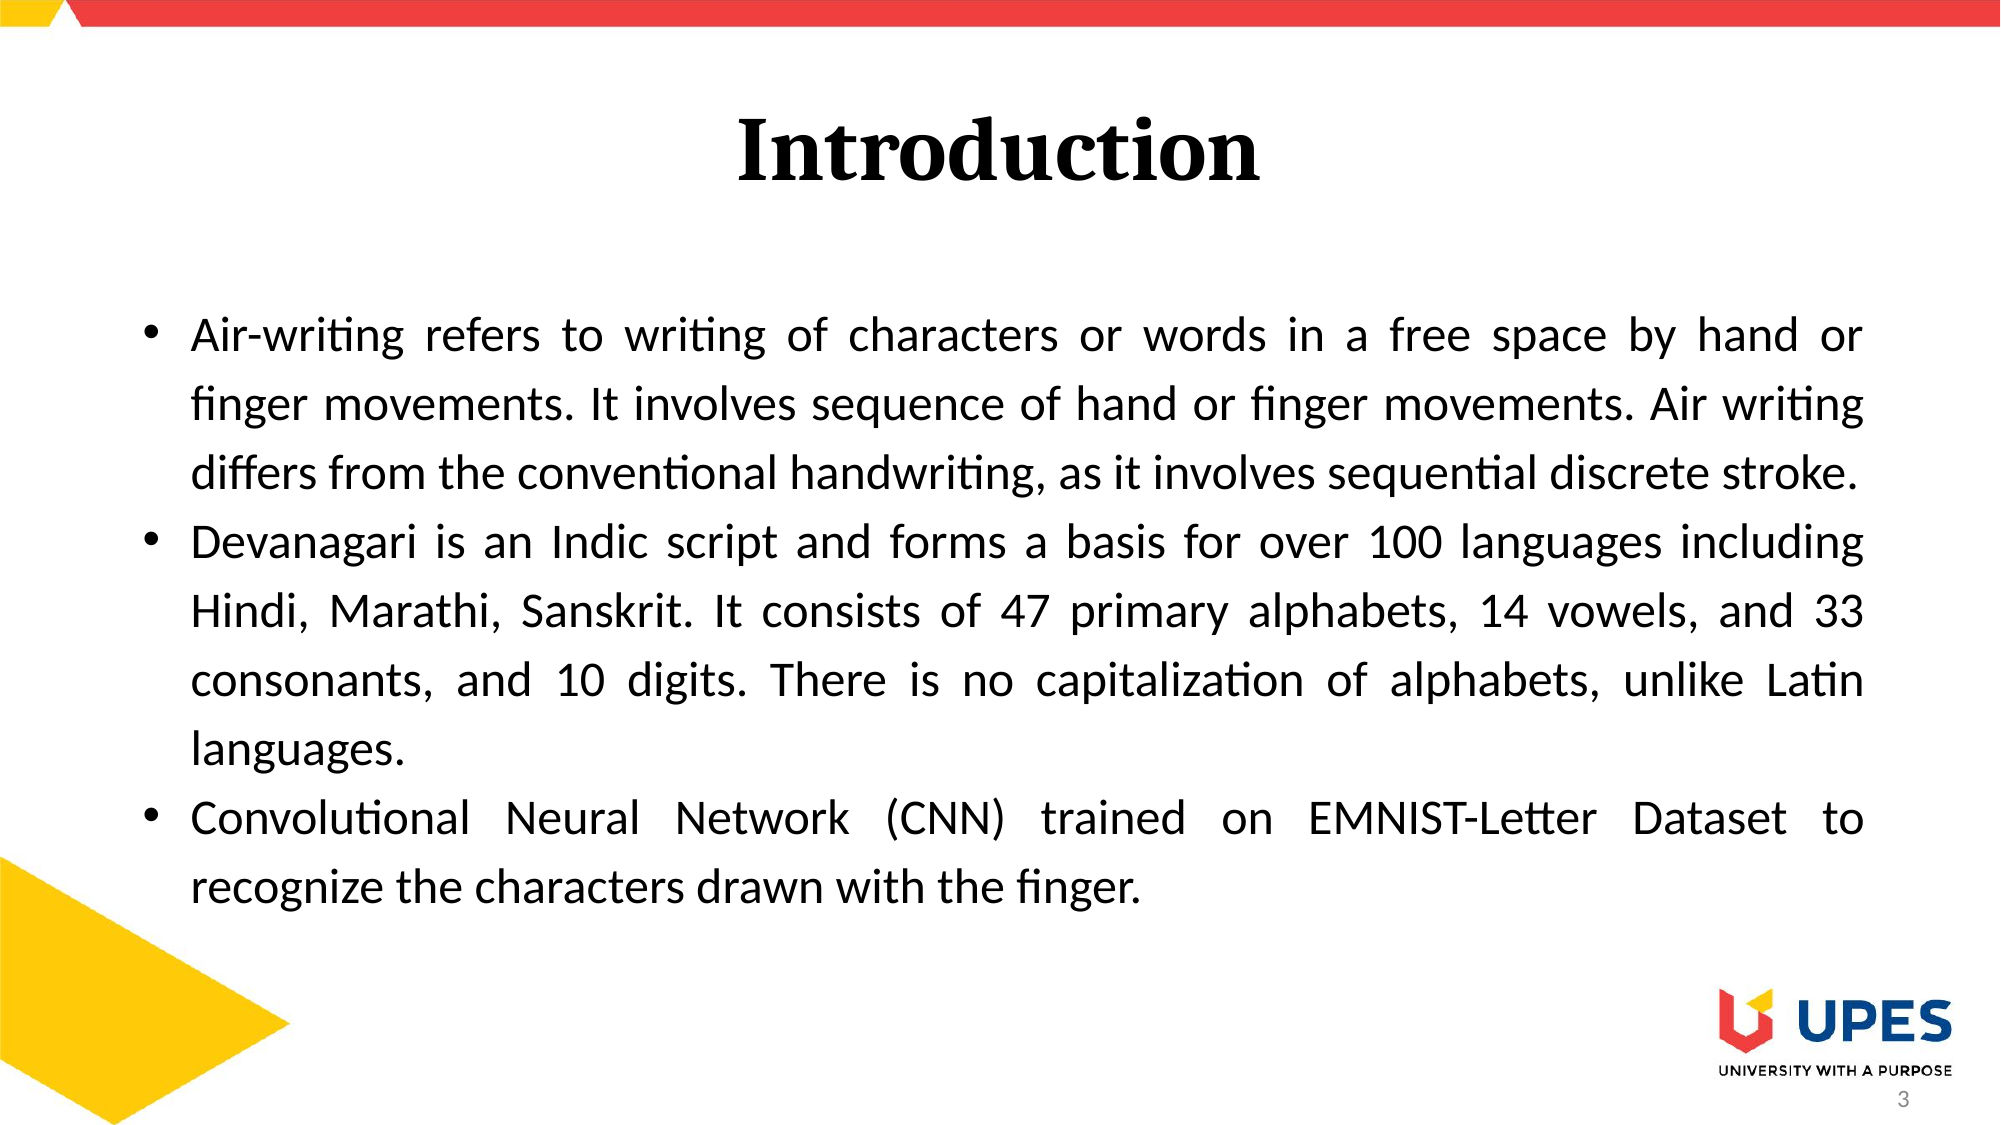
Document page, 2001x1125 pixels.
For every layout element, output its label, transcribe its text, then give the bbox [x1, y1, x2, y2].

list Air-writing refers to writing of characters or words in a free space by hand or finger movements. It involves sequence of hand or finger movements. Air writing differs from the conventional handwriting, as it involves sequential discrete stroke. Devanagari is an Indic script and forms a basis for over 100 languages including Hindi, Marathi, Sanskrit. It consists of 47 primary alphabets, 14 vowels, and 33 consonants, and 10 digits. There is no capitalization of alphabets, unlike Latin languages. Convolutional Neural Network (CNN) trained on EMNIST-Letter Dataset to recognize the characters drawn with the finger. [119, 284, 1881, 1028]
picture [0, 0, 2001, 1125]
title Introduction [99, 50, 1900, 238]
